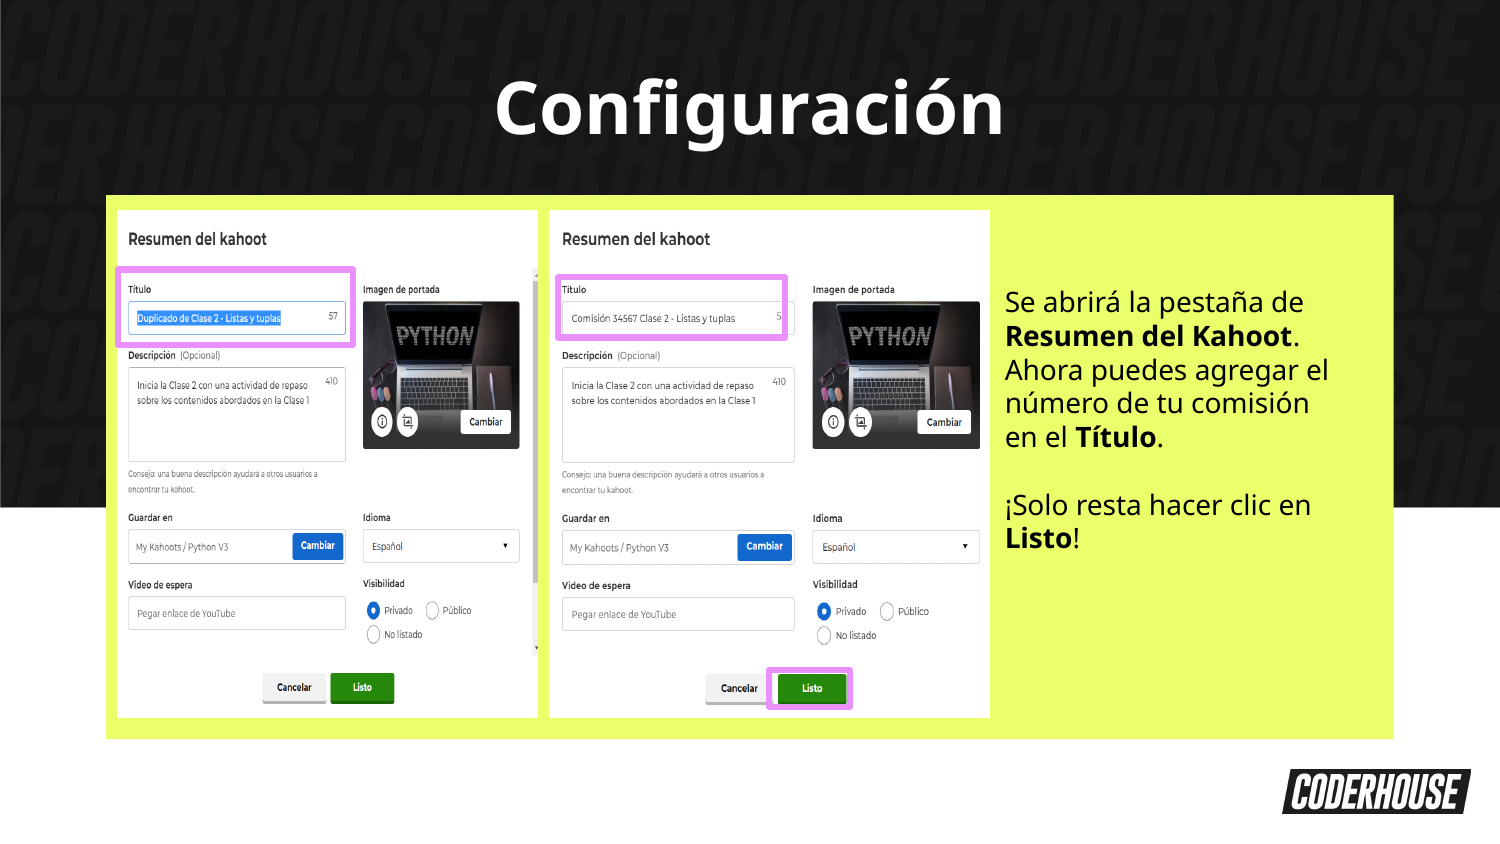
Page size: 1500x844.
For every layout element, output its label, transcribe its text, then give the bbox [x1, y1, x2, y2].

text_box Configuración [239, 56, 1261, 166]
text_box Se abrirá la pestaña de Resumen del Kahoot. Ahora puedes agregar el número de tu comisión en el Título. ¡Solo resta hacer clic en Listo! [994, 269, 1346, 603]
text_box [106, 195, 1394, 740]
picture [0, 0, 1500, 844]
